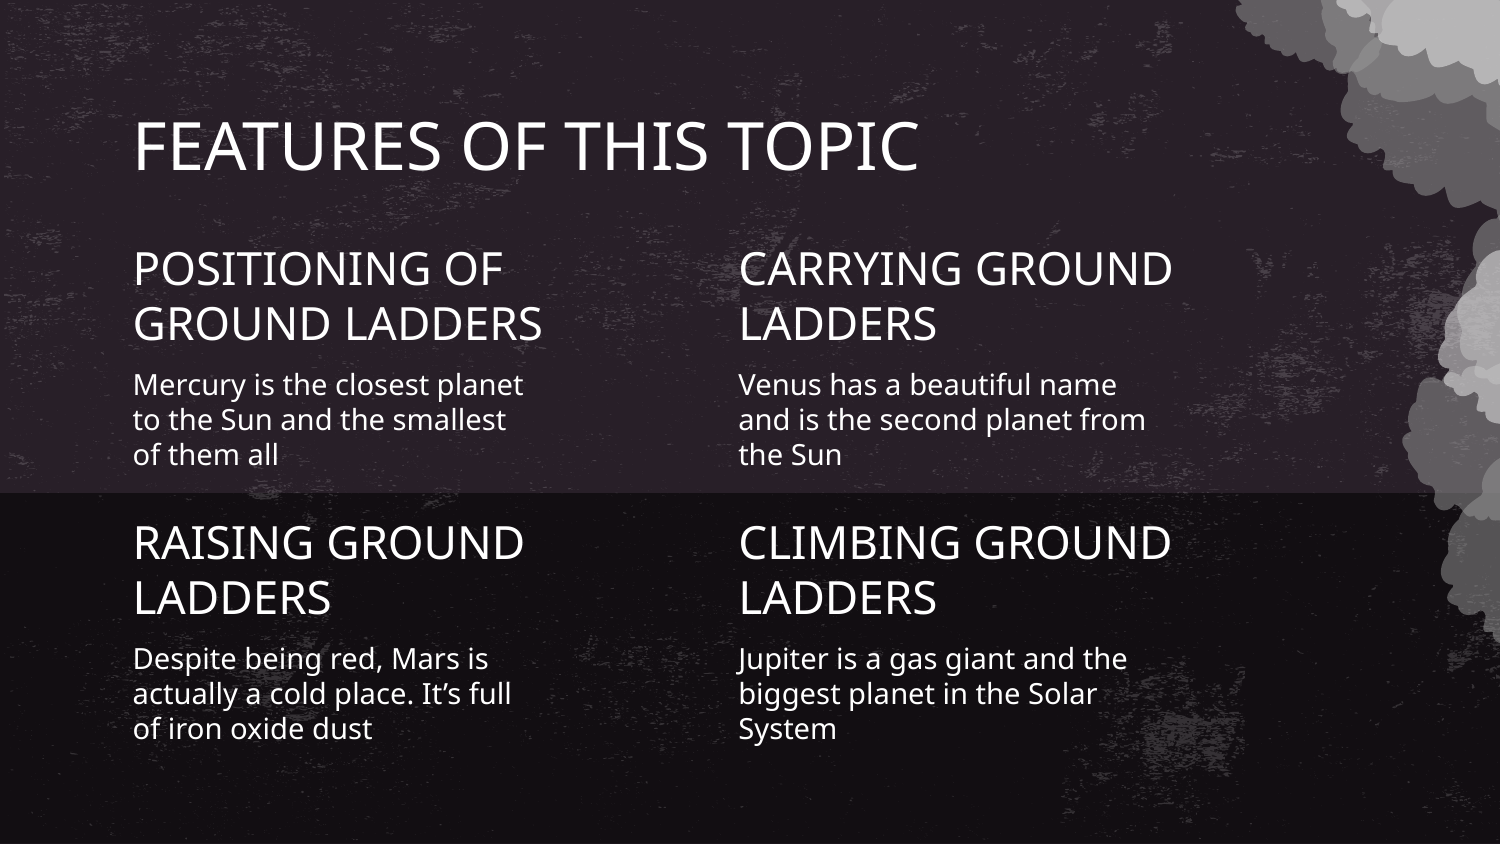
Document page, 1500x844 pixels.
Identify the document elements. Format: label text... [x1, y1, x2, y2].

subtitle RAISING GROUND LADDERS [117, 498, 602, 633]
subtitle CLIMBING GROUND LADDERS [723, 498, 1208, 633]
subtitle CARRYING GROUND LADDERS [723, 224, 1208, 359]
subtitle Mercury is the closest planet to the Sun and the smallest of them all [117, 359, 602, 482]
subtitle Venus has a beautiful name and is the second planet from the Sun [723, 359, 1208, 482]
title FEATURES OF THIS TOPIC [117, 88, 1383, 176]
subtitle POSITIONING OF GROUND LADDERS [117, 224, 602, 359]
subtitle Despite being red, Mars is actually a cold place. It’s full of iron oxide dust [117, 633, 602, 755]
subtitle Jupiter is a gas giant and the biggest planet in the Solar System [723, 633, 1208, 755]
